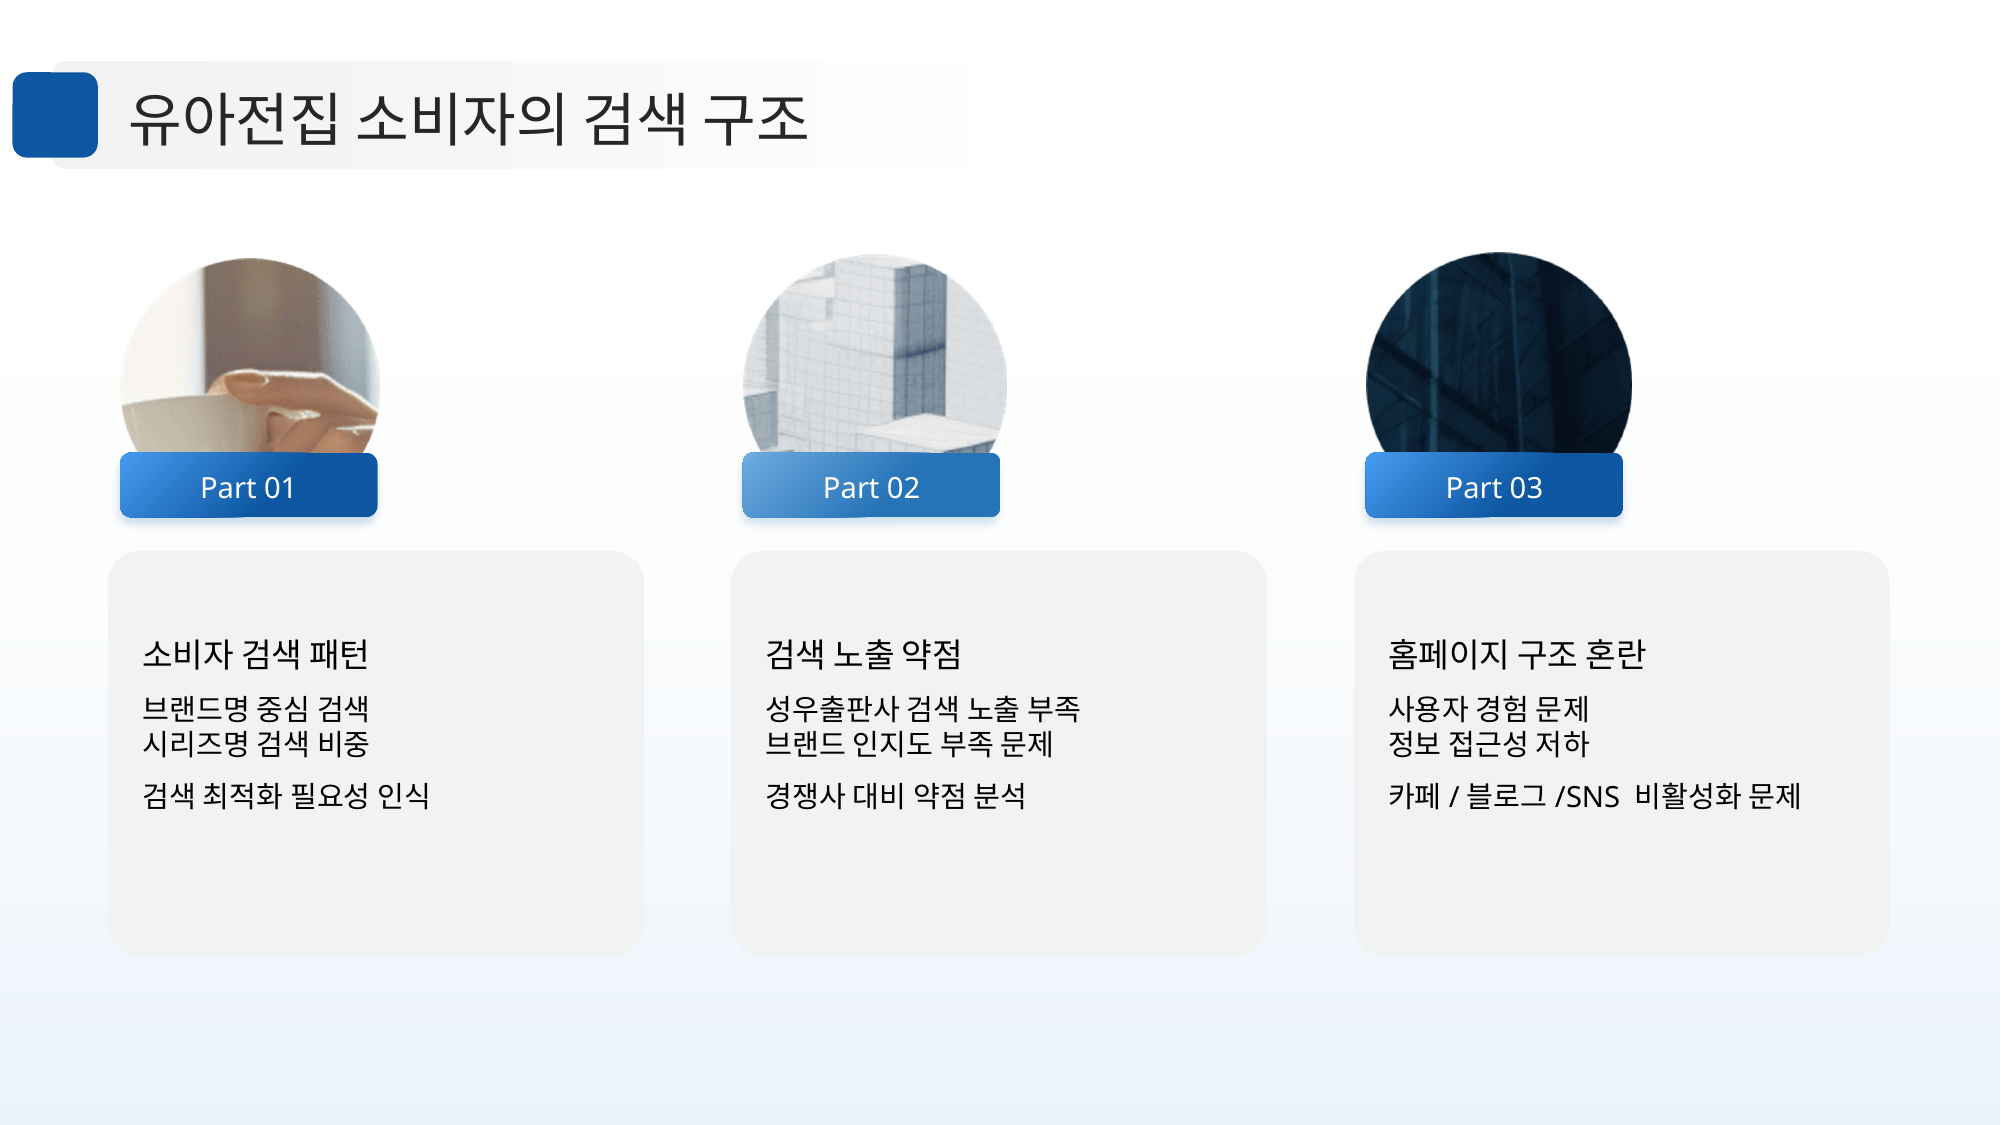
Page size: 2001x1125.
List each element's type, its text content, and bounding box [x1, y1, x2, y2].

text_box 성우출판사 검색 노출 부족 브랜드 인지도 부족 문제 경쟁사 대비 약점 분석 [765, 691, 1238, 939]
text_box 사용자 경험 문제 정보 접근성 저하 카페/블로그/SNS 비활성화 문제 [1388, 691, 1861, 939]
text_box [1354, 550, 1890, 956]
picture [743, 254, 1007, 517]
text_box [731, 550, 1267, 956]
text_box [52, 61, 1393, 169]
picture [120, 258, 380, 517]
text_box 소비자 검색 패턴 [142, 564, 615, 675]
text_box [12, 72, 98, 158]
text_box [108, 550, 644, 956]
text_box [0, 0, 2000, 1125]
text_box 검색 노출 약점 [765, 564, 1238, 675]
text_box 유아전집 소비자의 검색 구조 [128, 76, 1879, 154]
text_box 홈페이지 구조 혼란 [1388, 564, 1861, 675]
picture [1366, 252, 1632, 517]
text_box 브랜드명 중심 검색 시리즈명 검색 비중 검색 최적화 필요성 인식 [142, 691, 615, 939]
